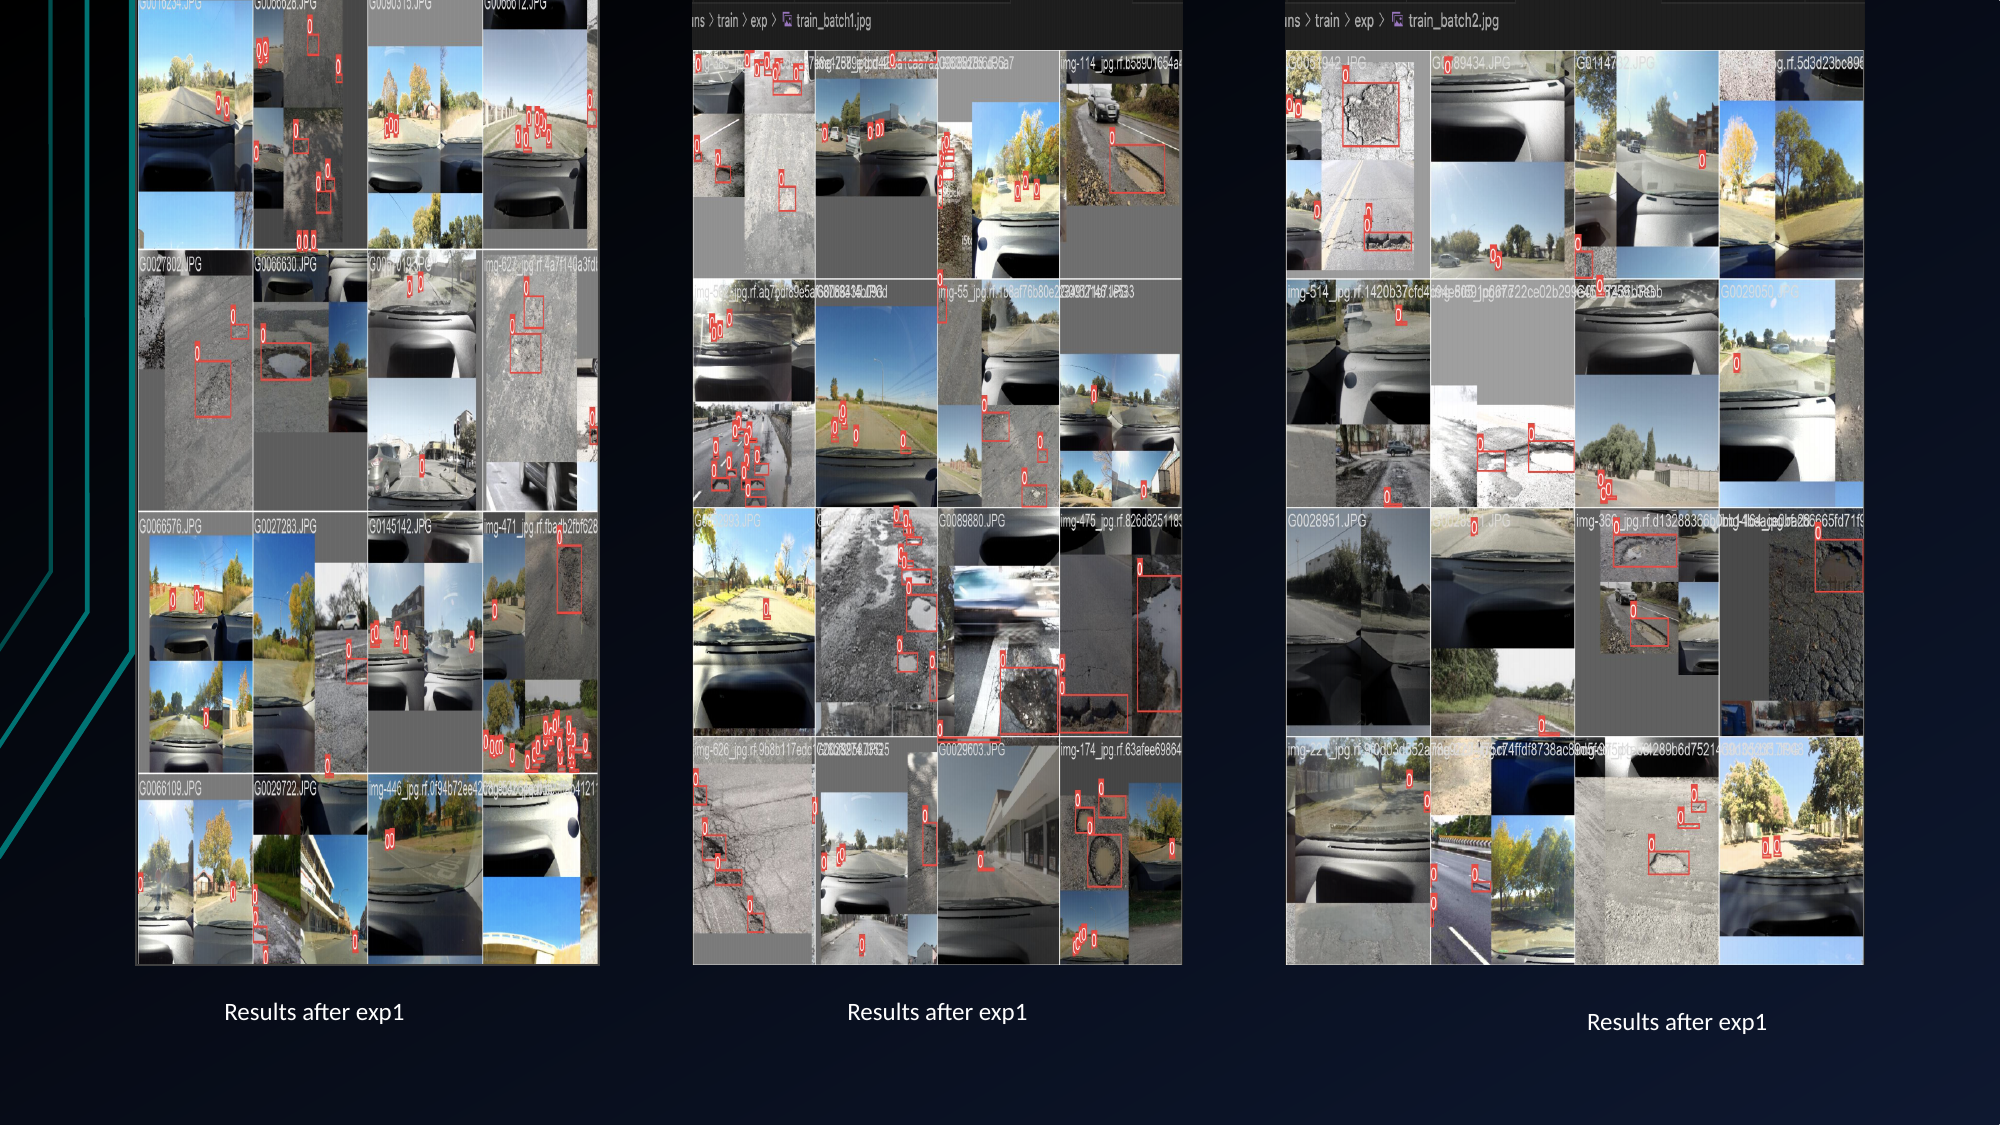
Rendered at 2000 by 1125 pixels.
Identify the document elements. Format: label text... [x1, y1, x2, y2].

text_box Results after exp1 [832, 987, 1044, 1103]
picture [692, 0, 1184, 965]
text_box Results after exp1 [209, 987, 421, 1033]
picture [1285, 0, 1865, 965]
text_box Results after exp1 [1572, 998, 1783, 1113]
picture [137, 0, 599, 965]
